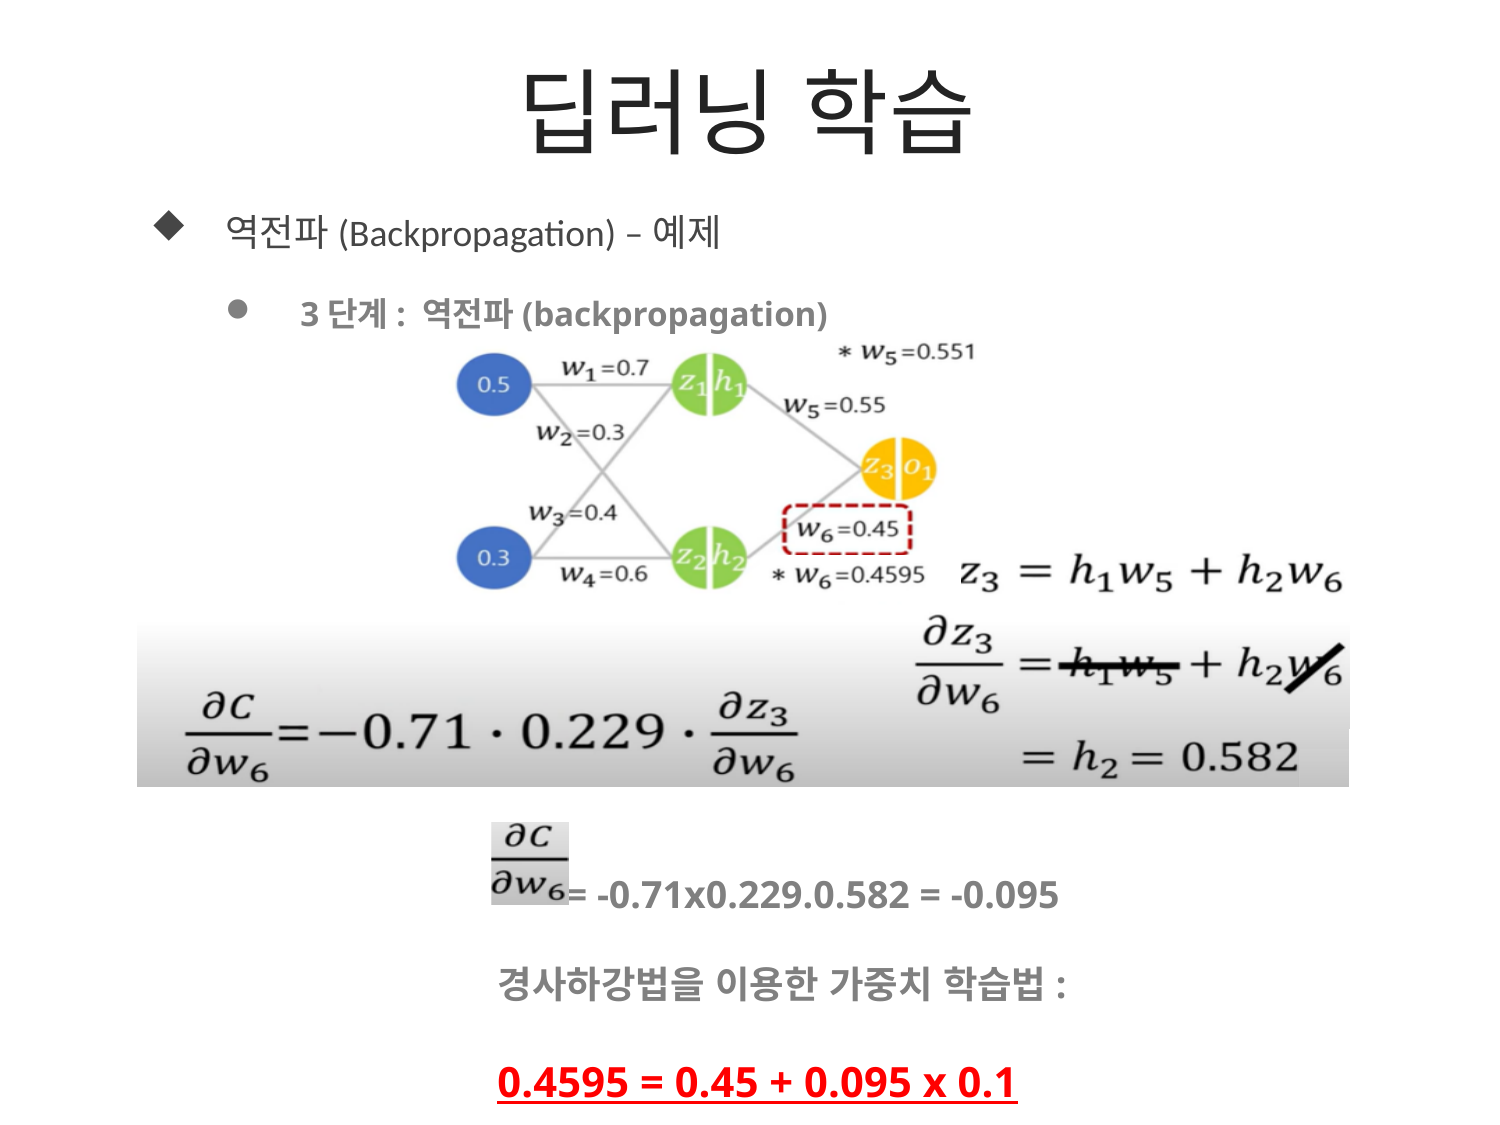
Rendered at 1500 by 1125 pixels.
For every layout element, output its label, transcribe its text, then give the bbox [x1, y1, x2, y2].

text_box 딥러닝 학습 [81, 42, 1412, 174]
text_box 역전파(Backpropagation) –예제 3단계: 역전파(backpropagation) [135, 156, 1327, 325]
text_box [136, 326, 1398, 1038]
